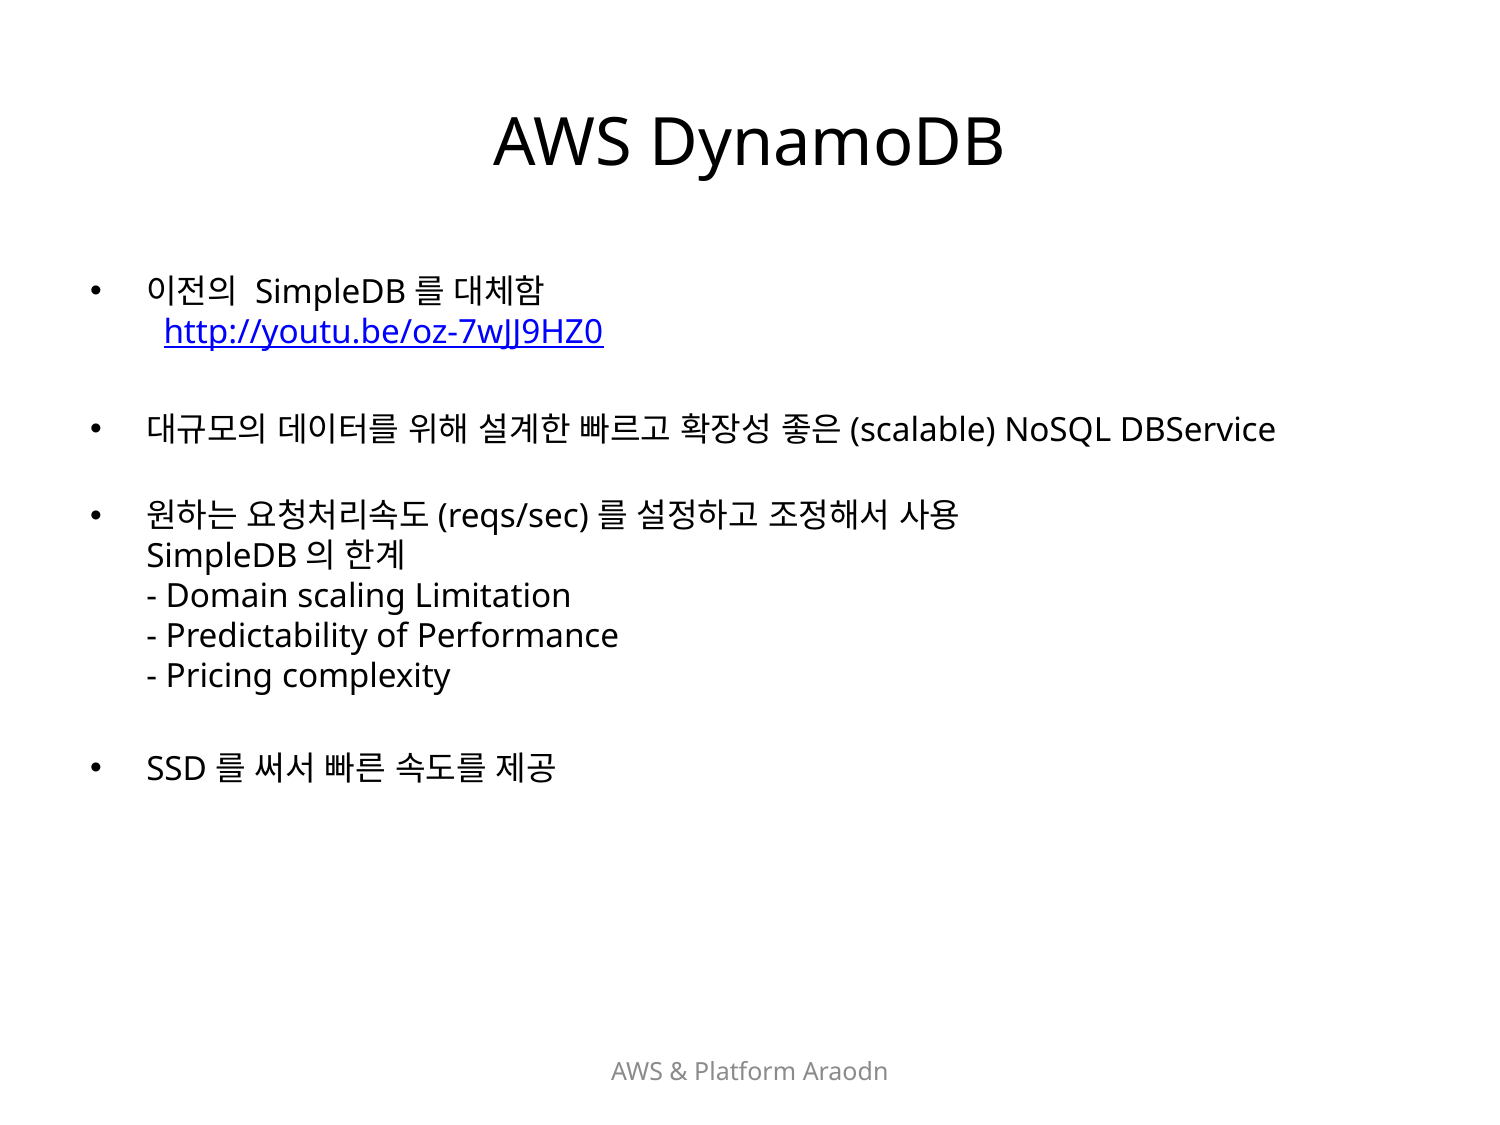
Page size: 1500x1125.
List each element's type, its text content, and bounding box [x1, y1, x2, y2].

title AWS DynamoDB [75, 45, 1425, 233]
list 이전의 SimpleDB를 대체함 http://youtu.be/oz-7wJJ9HZ0 대규모의 데이터를 위해 설계한 빠르고 확장성 좋은(scalable) NoSQL DBService 원하는 요청처리속도(reqs/sec)를 설정하고 조정해서 사용 SimpleDB의 한계 - Domain scaling Limitation - Predictability of Performance - Pricing complexity SSD를 써서 빠른 속도를 제공 [75, 262, 1425, 1005]
footer AWS & Platform Araodn [512, 1042, 988, 1103]
